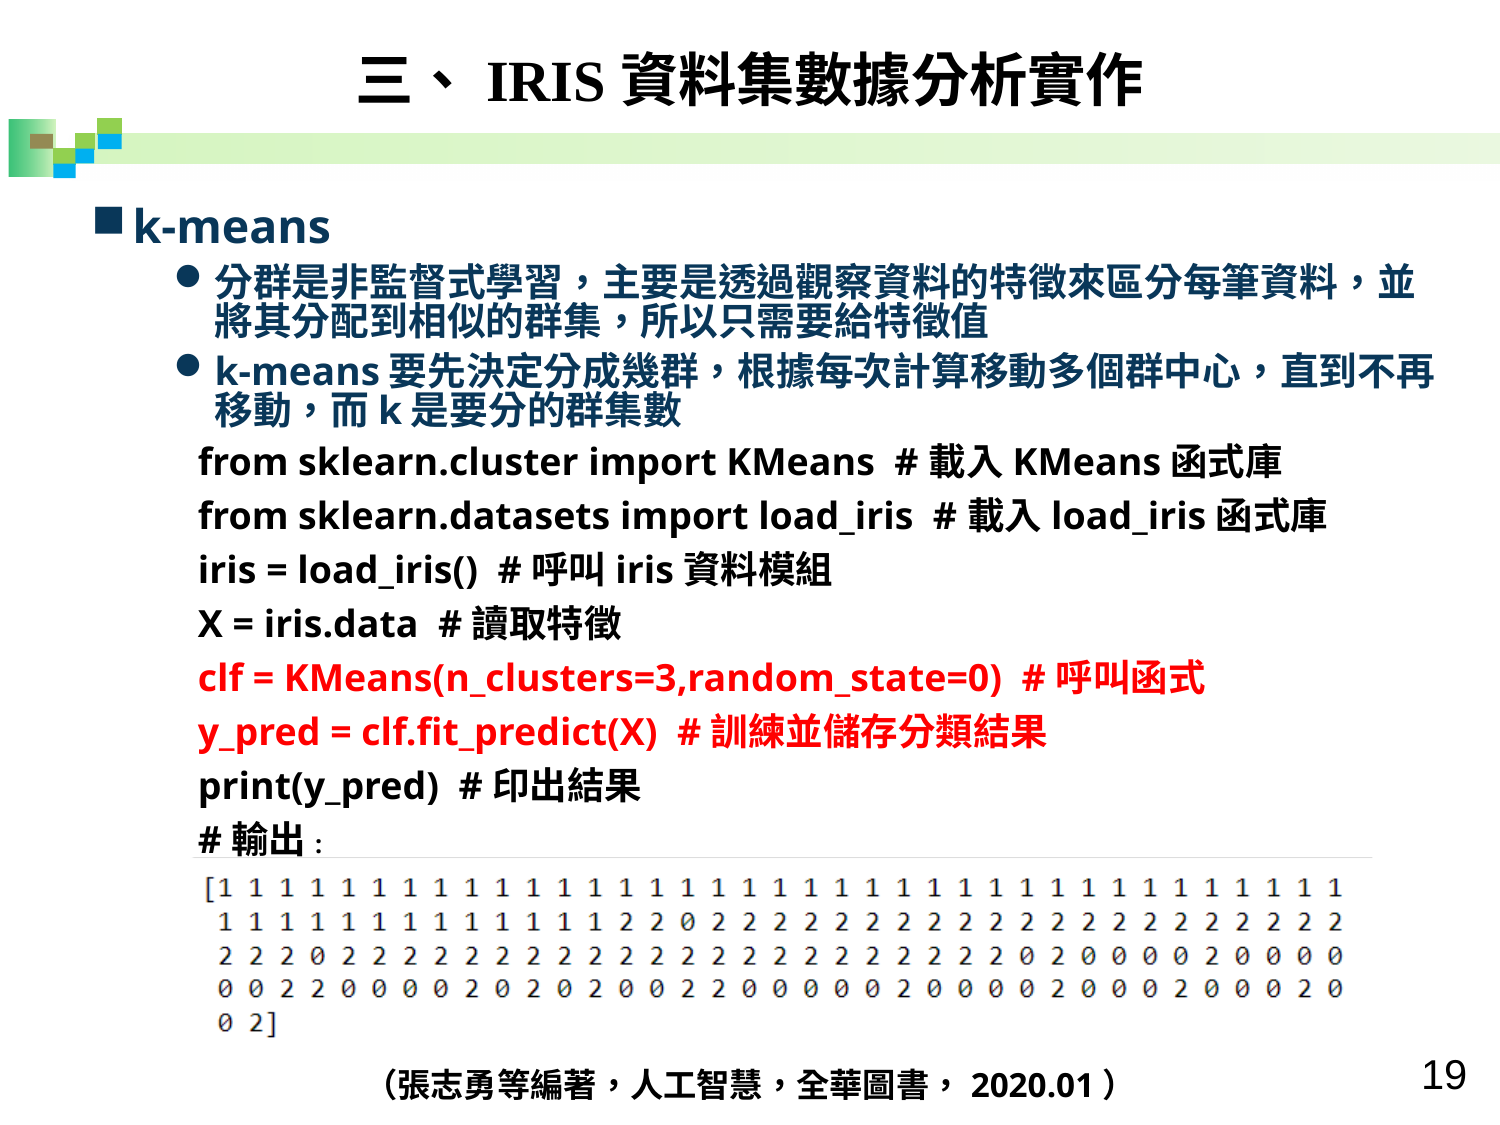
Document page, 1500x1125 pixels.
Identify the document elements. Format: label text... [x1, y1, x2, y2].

text_box （張志勇等編著，人工智慧，全華圖書，2020.01） [225, 1068, 1275, 1112]
picture [182, 857, 1373, 1060]
text_box 三、IRIS資料集數據分析實作 [0, 43, 1500, 121]
text_box from sklearn.cluster import KMeans #載入KMeans函式庫 from sklearn.datasets import load_iris #載入load_iris函式庫 iris = load_iris() #呼叫iris資料模組 X = iris.data #讀取特徵 clf = KMeans(n_clusters=3,random_state=0) #呼叫函式 y_pred = clf.fit_predict(X) #訓練並儲存分類結果 print(y_pred) #印出結果 #輸出: [123, 432, 1412, 858]
text_box k-means 分群是非監督式學習，主要是透過觀察資料的特徵來區分每筆資料，並將其分配到相似的群集，所以只需要給特徵值 k-means要先決定分成幾群，根據每次計算移動多個群中心，直到不再移動，而k是要分的群集數 [76, 196, 1459, 441]
